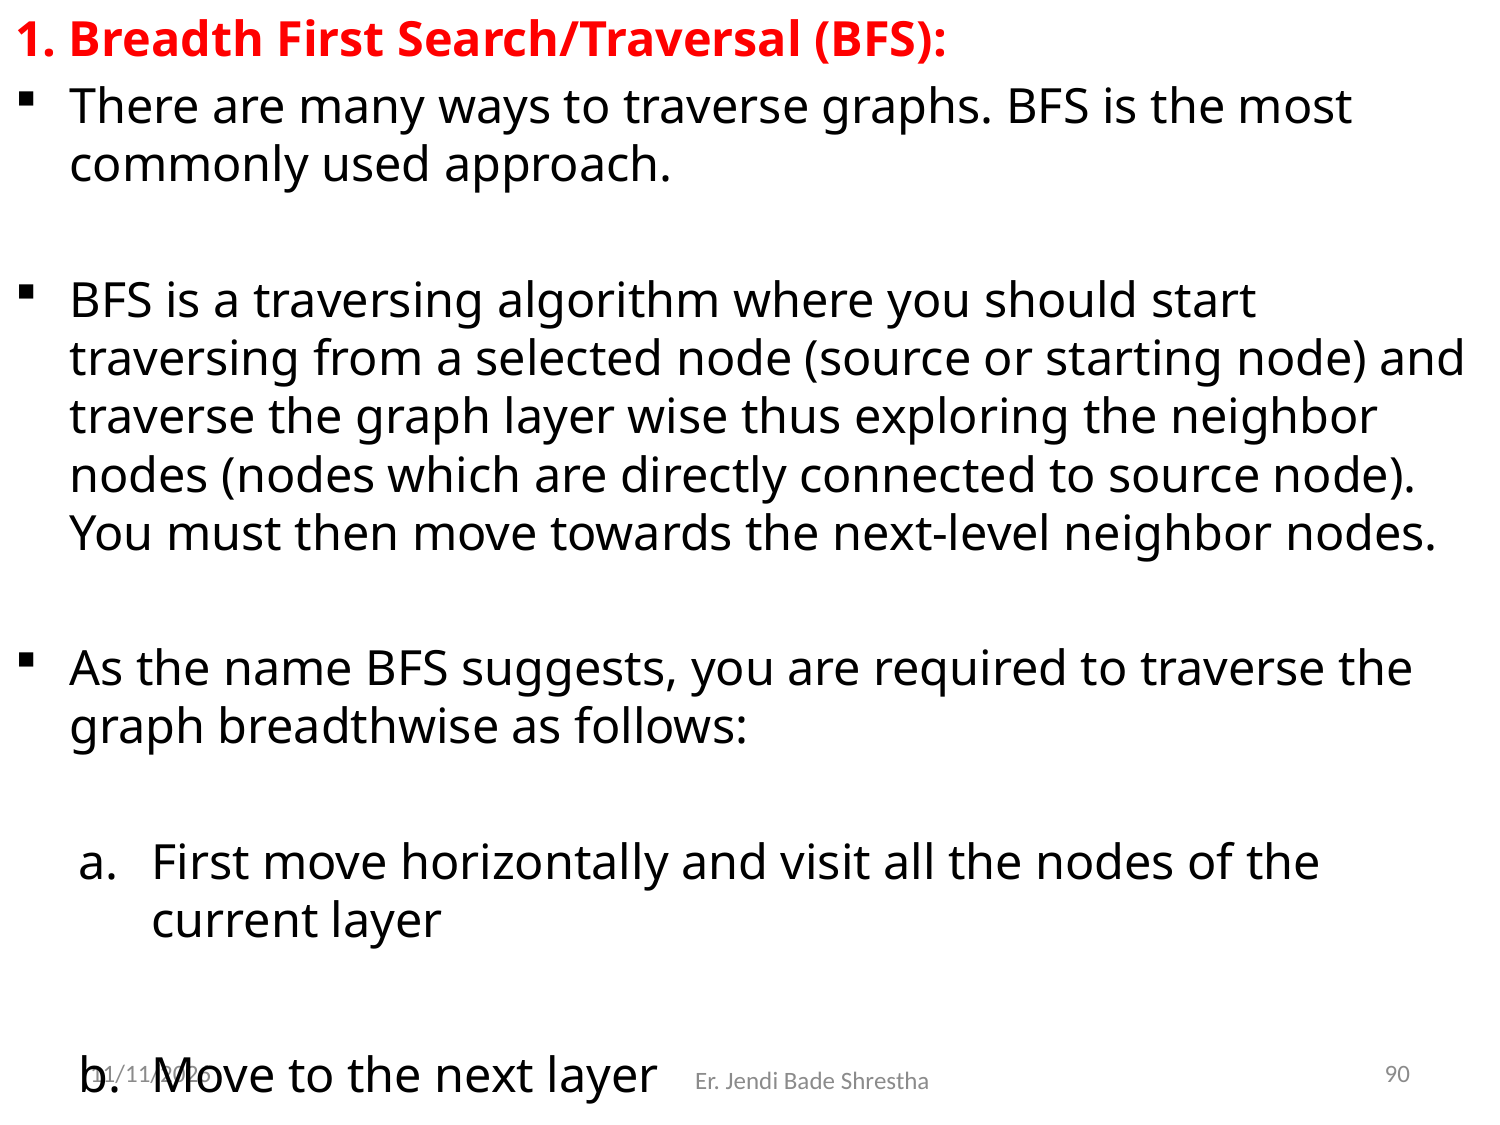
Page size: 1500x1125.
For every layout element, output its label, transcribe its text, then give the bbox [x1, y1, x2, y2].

list 1. Breadth First Search/Traversal (BFS): There are many ways to traverse graphs. BFS is the most commonly used approach. BFS is a traversing algorithm where you should start traversing from a selected node (source or starting node) and traverse the graph layer wise thus exploring the neighbor nodes (nodes which are directly connected to source node). You must then move towards the next-level neighbor nodes. As the name BFS suggests, you are required to traverse the graph breadthwise as follows: First move horizontally and visit all the nodes of the current layer Move to the next layer [0, 0, 1500, 1125]
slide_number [75, 1042, 425, 1103]
footer Er. Jendi Bade Shrestha [575, 1050, 1050, 1110]
slide_number 90 [1074, 1042, 1425, 1103]
